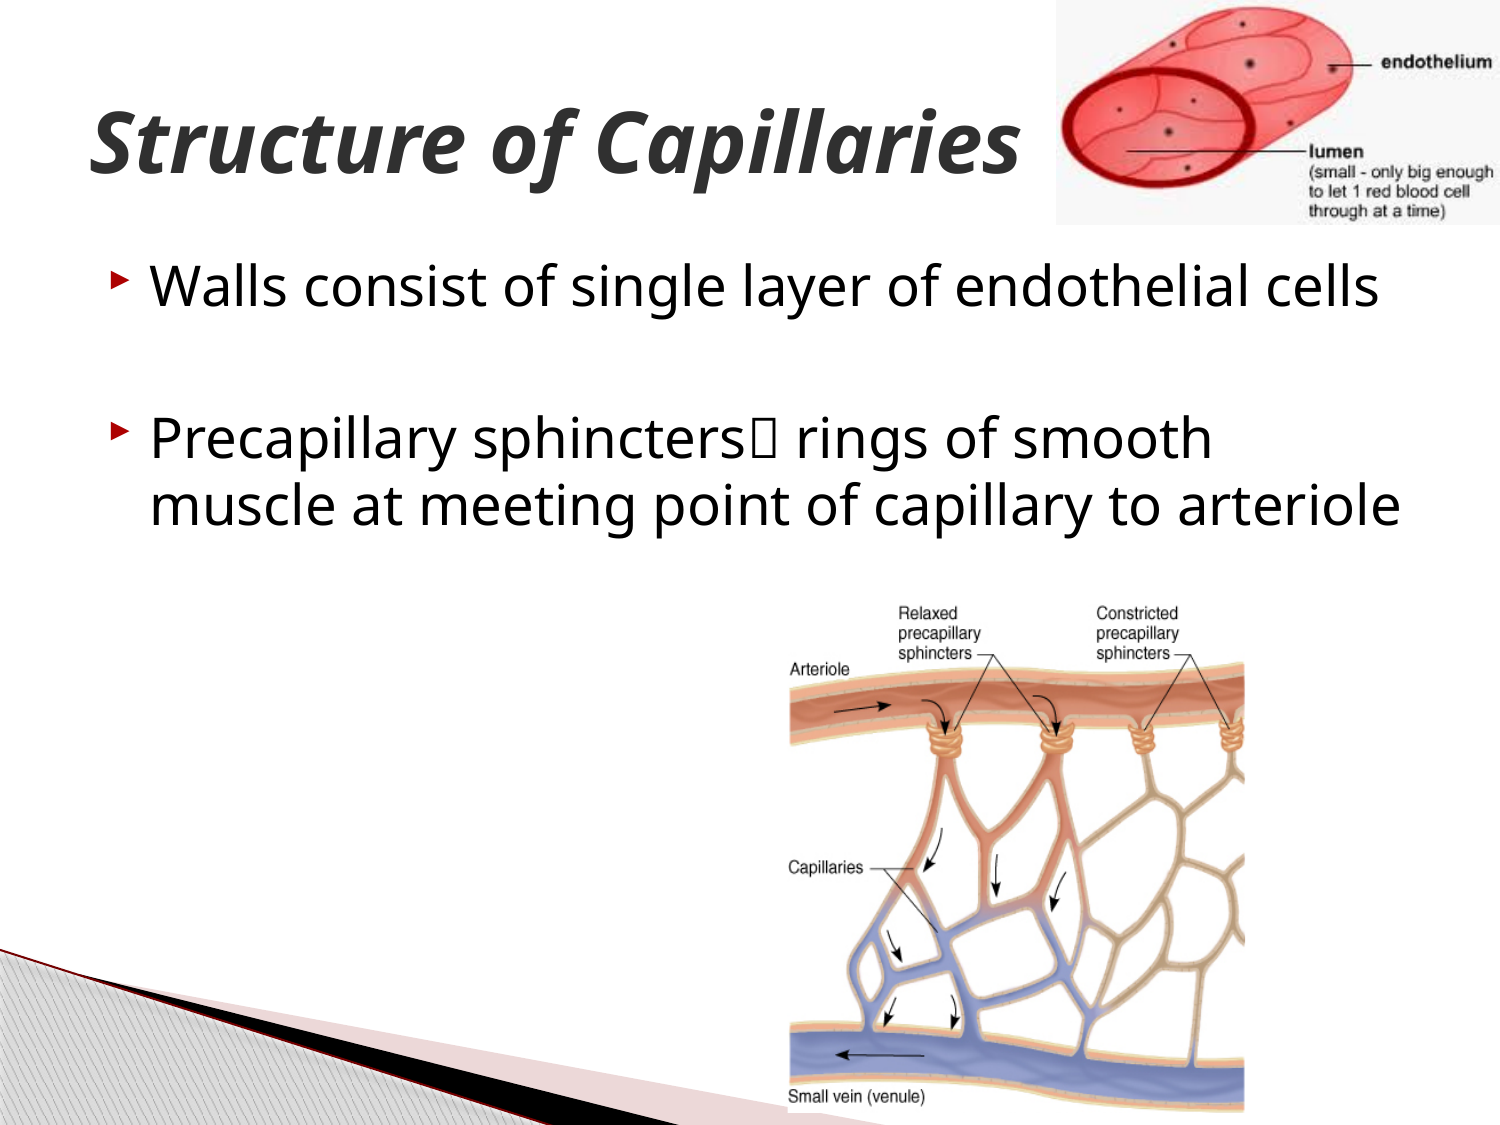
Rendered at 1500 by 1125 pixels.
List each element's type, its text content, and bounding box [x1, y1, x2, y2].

picture [787, 604, 1246, 1113]
list Walls consist of single layer of endothelial cells Precapillary sphincters rings of smooth muscle at meeting point of capillary to arteriole [75, 243, 1425, 986]
picture [1056, 0, 1500, 226]
title Structure of Capillaries [75, 45, 1052, 233]
